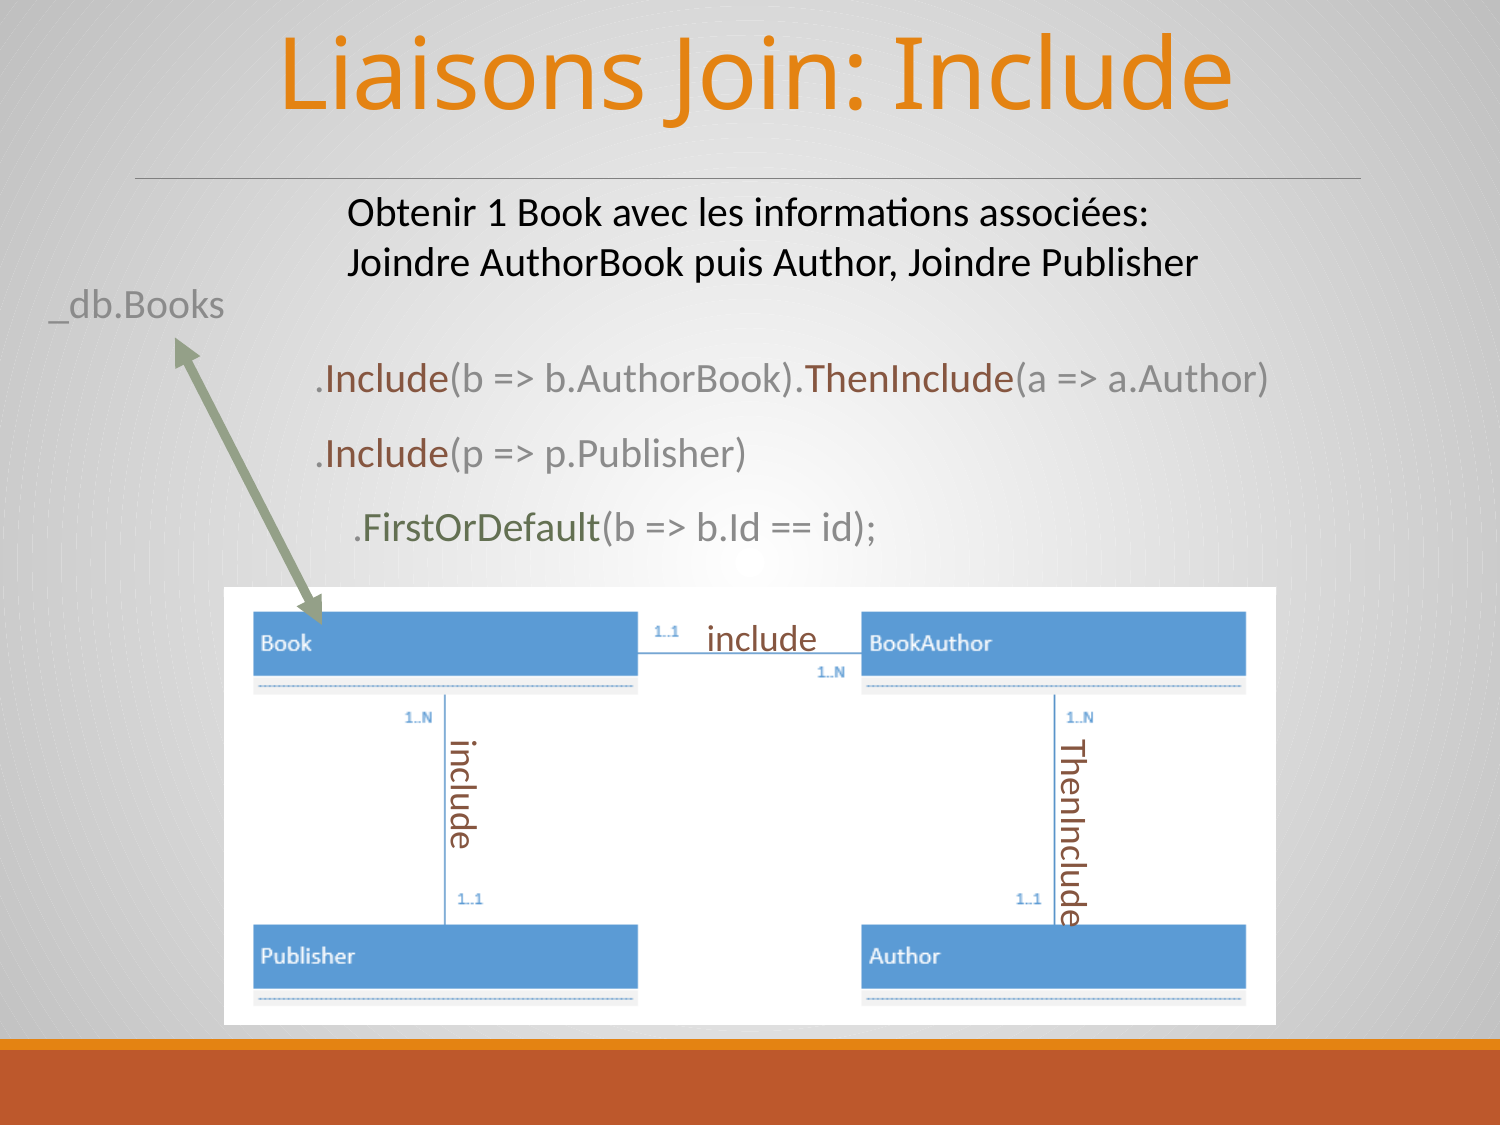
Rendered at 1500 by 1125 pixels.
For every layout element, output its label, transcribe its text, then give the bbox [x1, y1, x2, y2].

subtitle _db.Books .Include(b => b.AuthorBook).ThenInclude(a => a.Author) .Include(p => p.Publisher) .FirstOrDefault(b => b.Id == id); [48, 275, 1452, 625]
title Liaisons Join: Include [12, 12, 1500, 138]
text_box Obtenir 1 Book avec les informations associées: Joindre AuthorBook puis Author, Joindre Publisher [332, 177, 1215, 293]
picture [223, 586, 1277, 1026]
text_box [174, 336, 323, 626]
